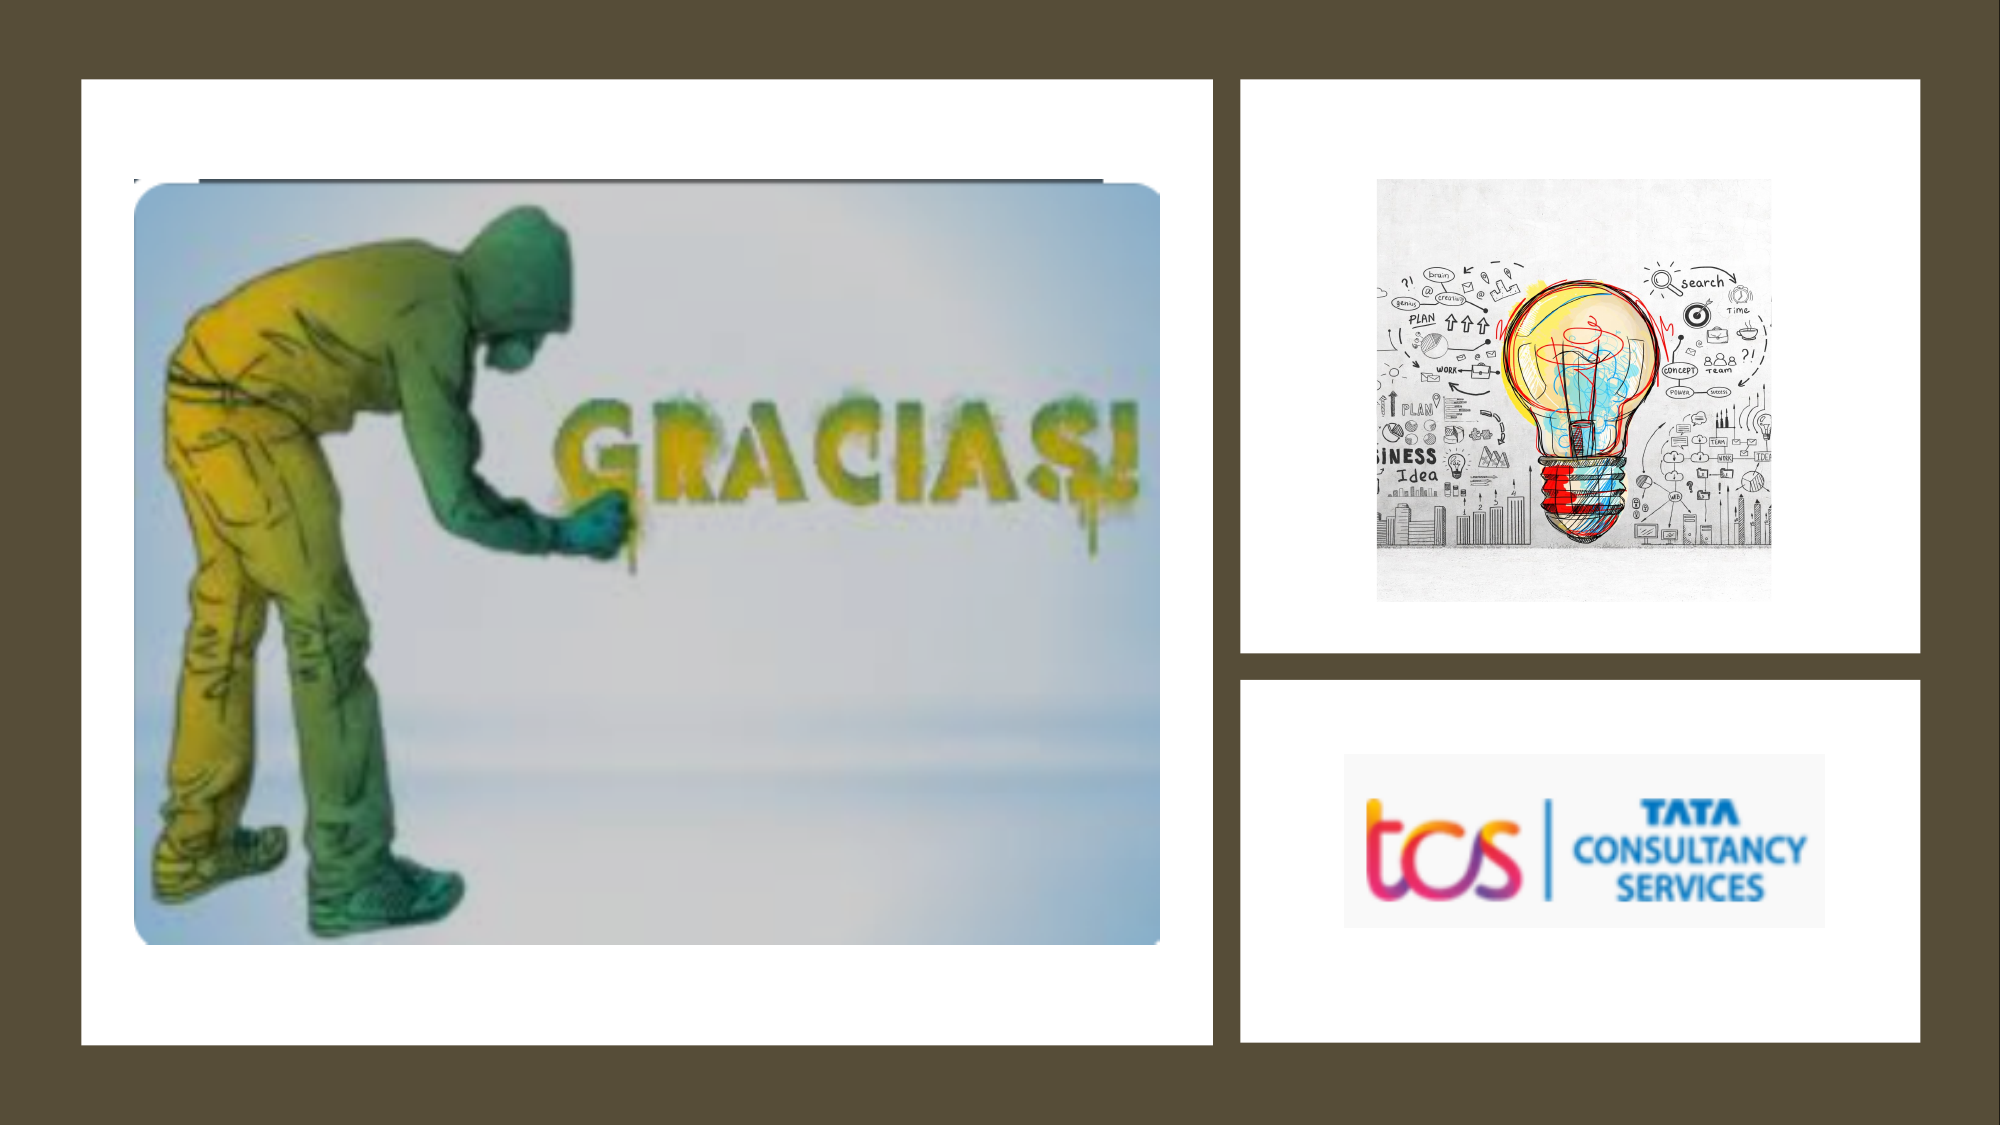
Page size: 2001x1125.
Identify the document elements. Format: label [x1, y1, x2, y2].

text_box [1240, 78, 1921, 654]
picture [1344, 753, 1826, 929]
text_box [80, 79, 1214, 1046]
text_box [0, 0, 2000, 1125]
text_box [1240, 679, 1921, 1044]
picture [1376, 179, 1772, 603]
picture [133, 179, 1161, 946]
